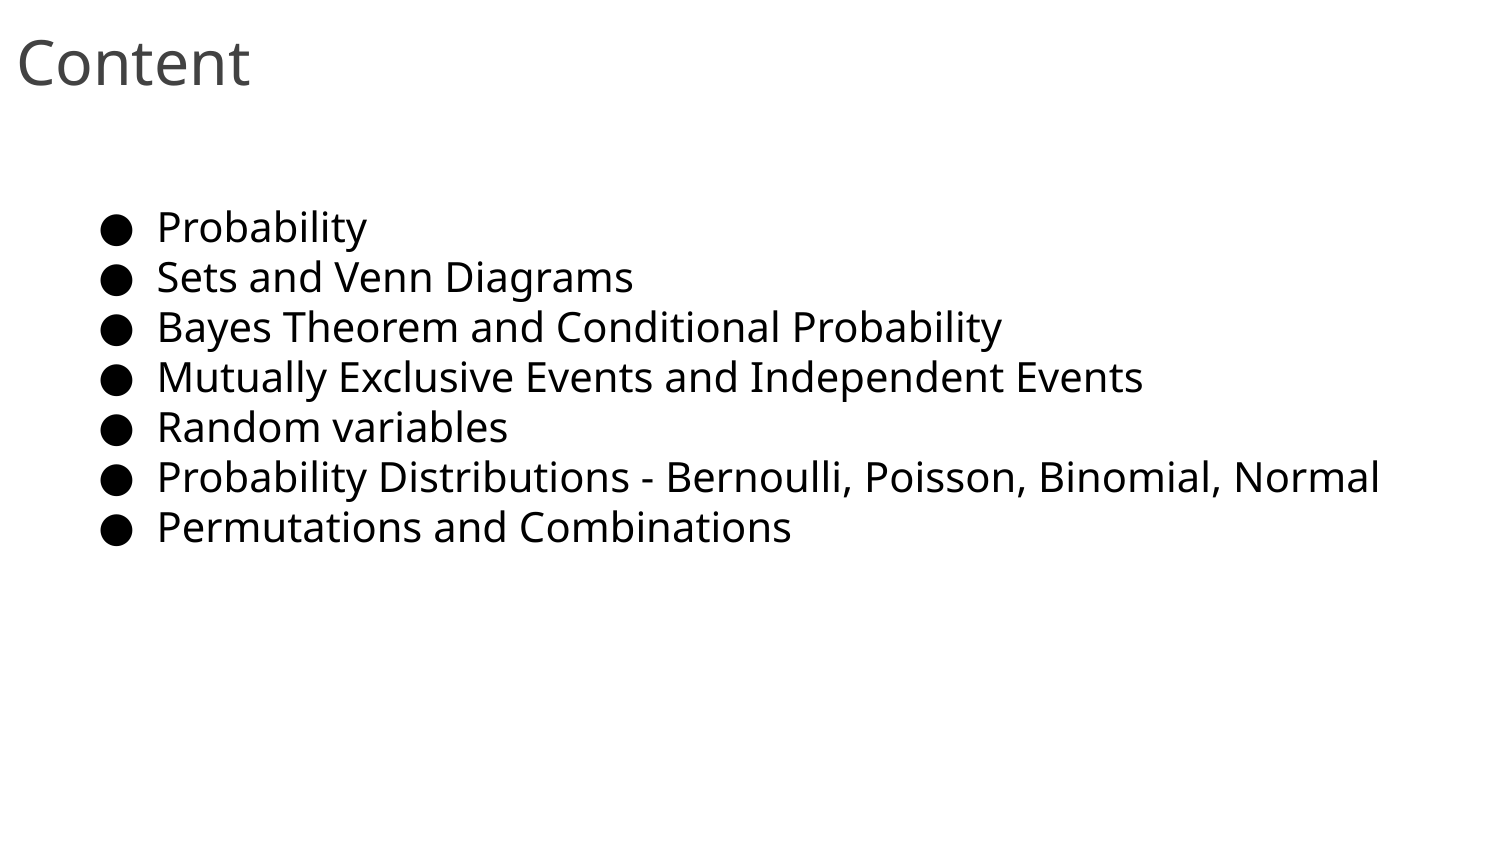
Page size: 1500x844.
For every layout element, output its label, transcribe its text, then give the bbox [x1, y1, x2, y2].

title Content [1, 0, 1399, 119]
text_box Probability Sets and Venn Diagrams Bayes Theorem and Conditional Probability Mutually Exclusive Events and Independent Events Random variables Probability Distributions - Bernoulli, Poisson, Binomial, Normal Permutations and Combinations [66, 185, 1500, 566]
